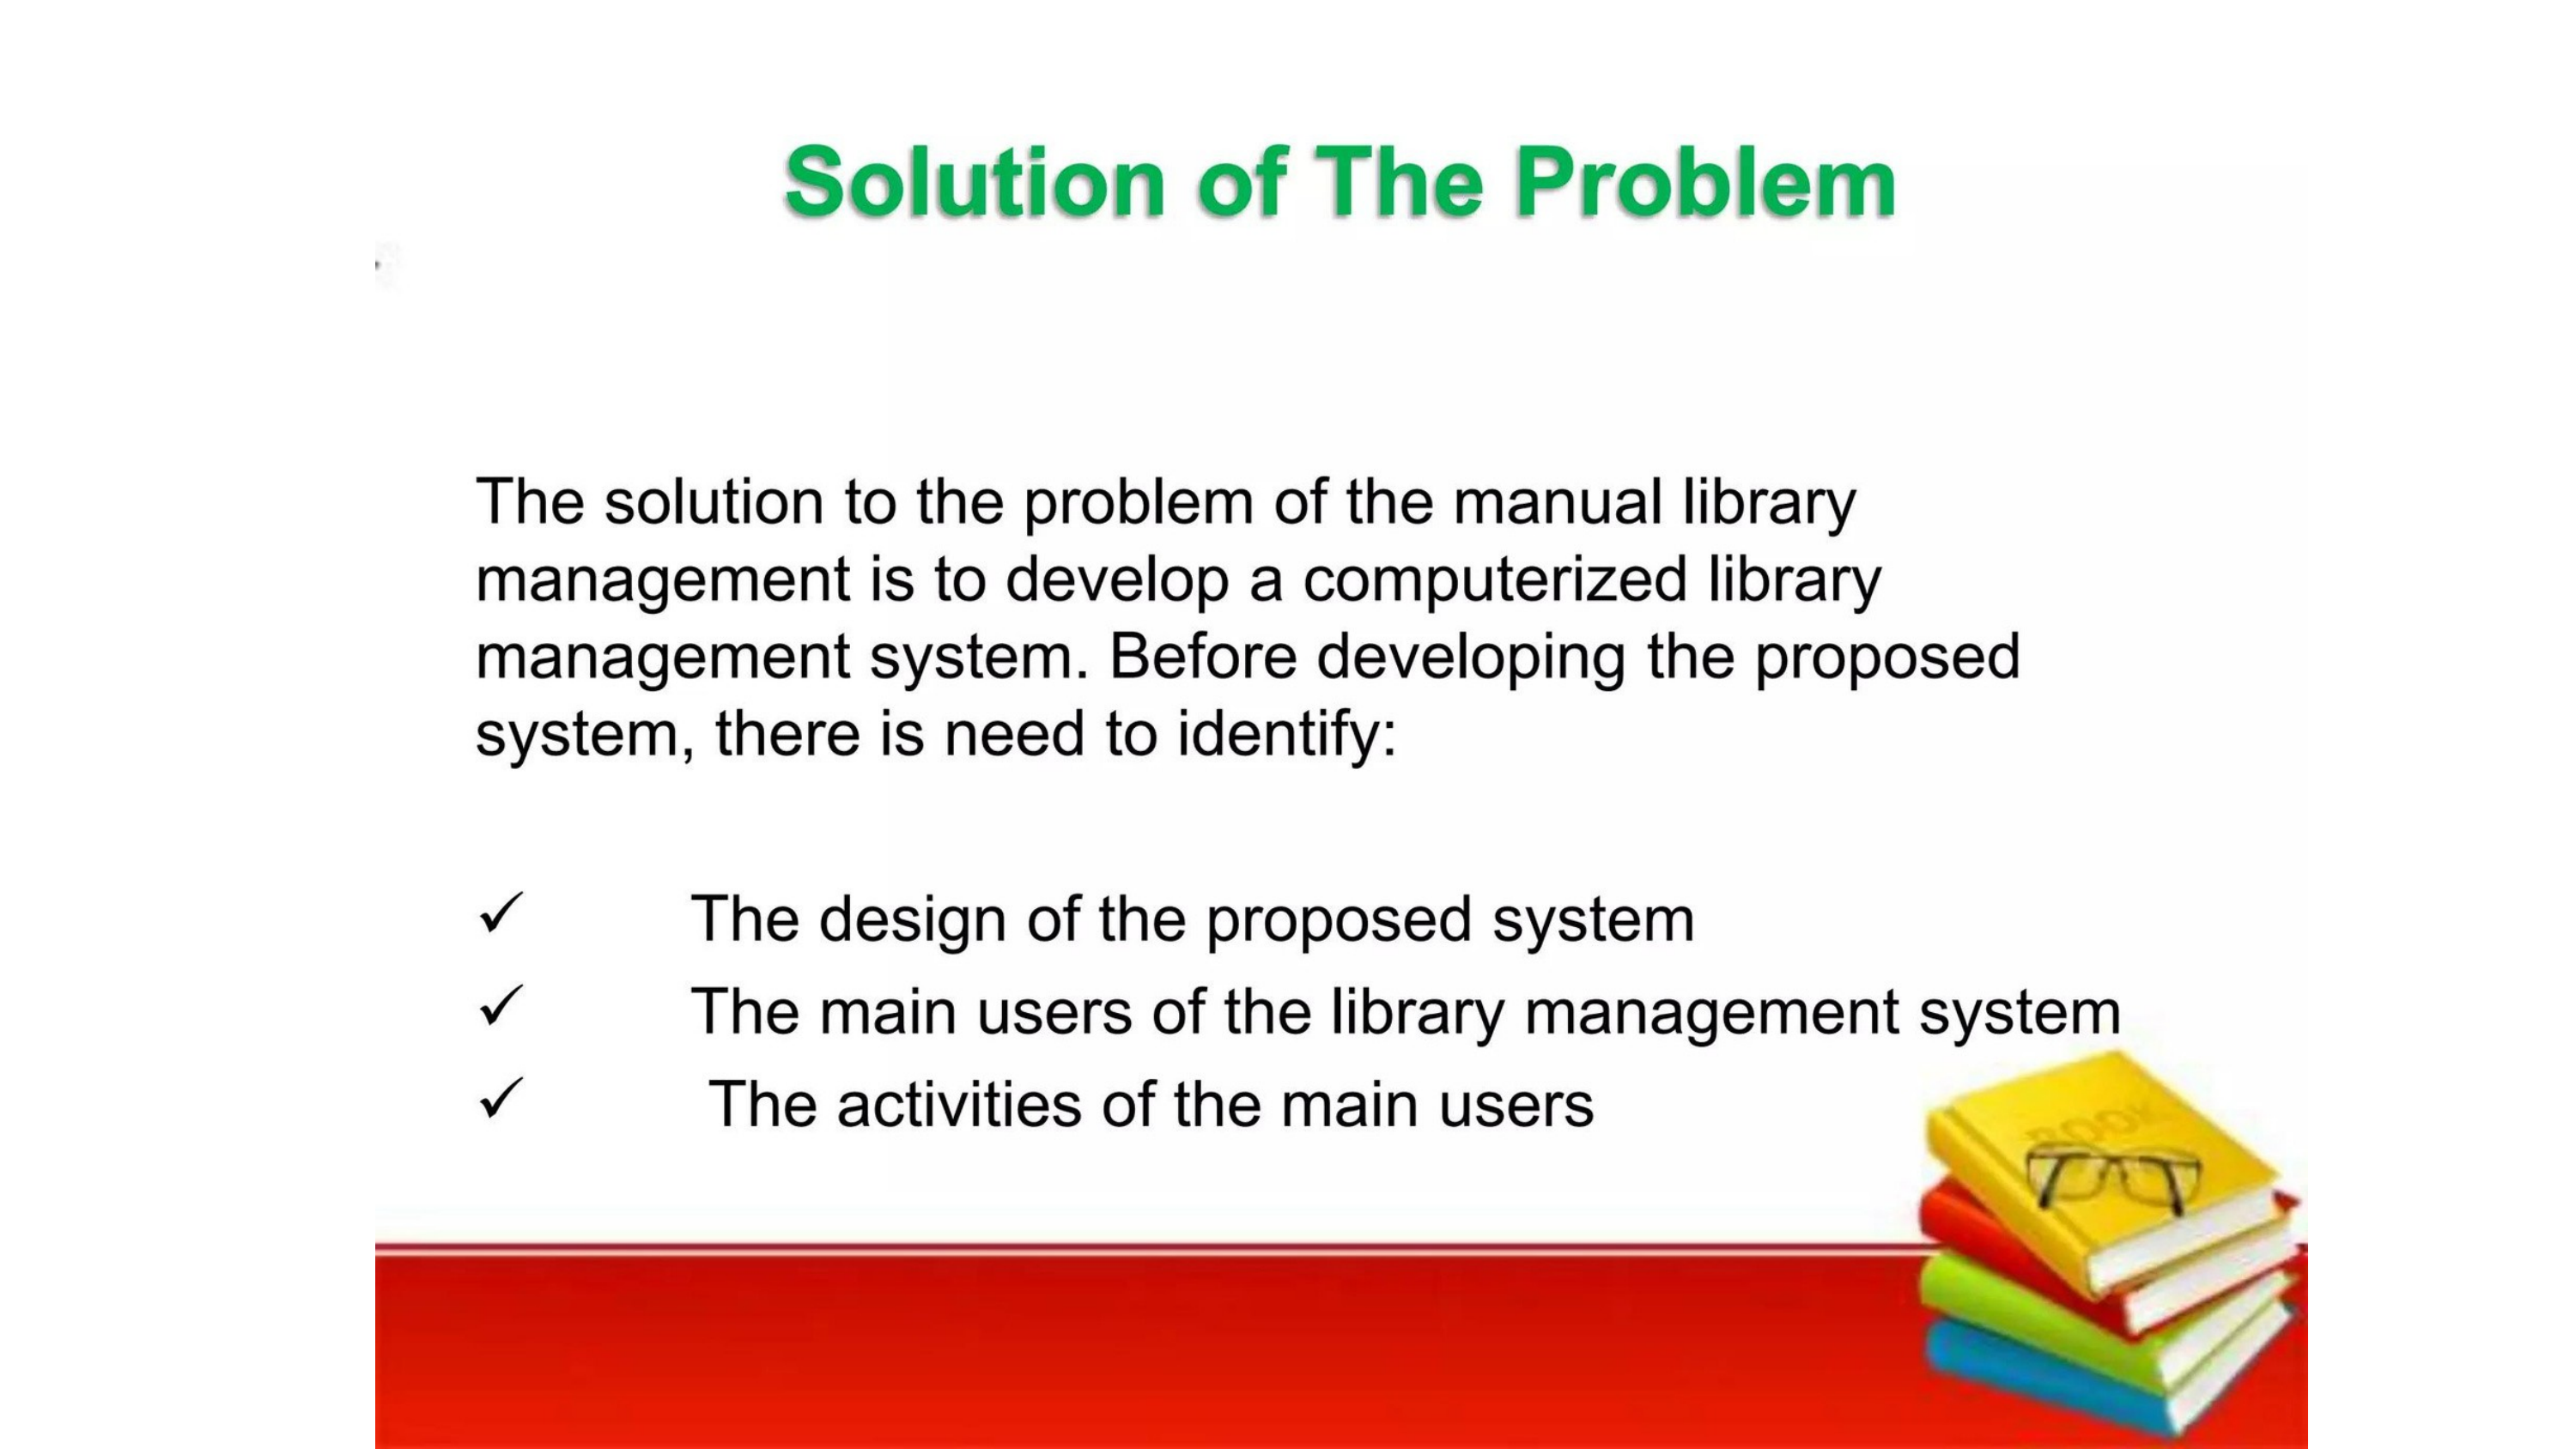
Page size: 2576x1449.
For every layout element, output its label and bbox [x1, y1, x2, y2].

picture [375, 133, 2308, 1449]
